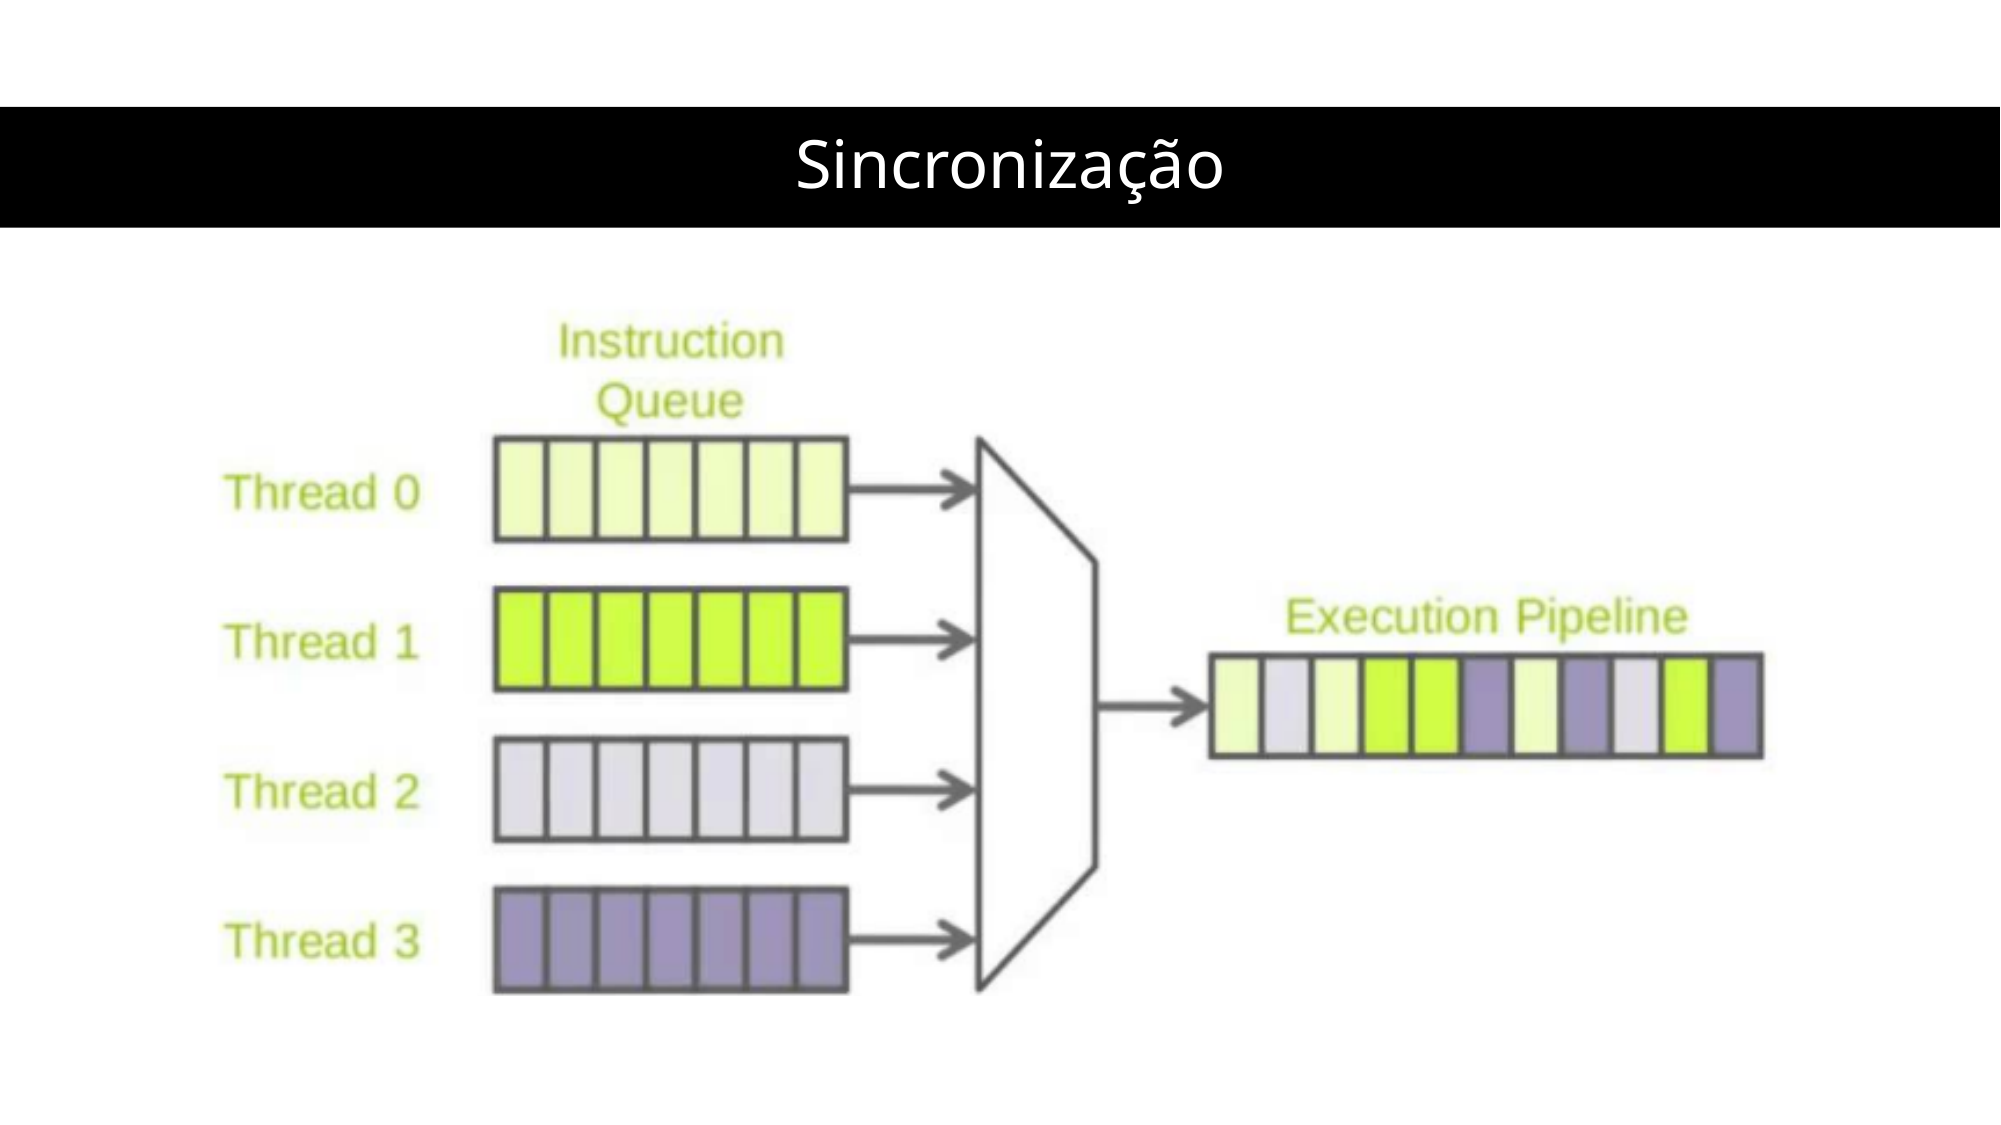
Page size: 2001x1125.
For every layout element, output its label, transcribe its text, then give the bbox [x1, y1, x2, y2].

title Sincronização [91, 105, 1931, 228]
picture [157, 274, 1843, 996]
text_box [0, 106, 2000, 229]
